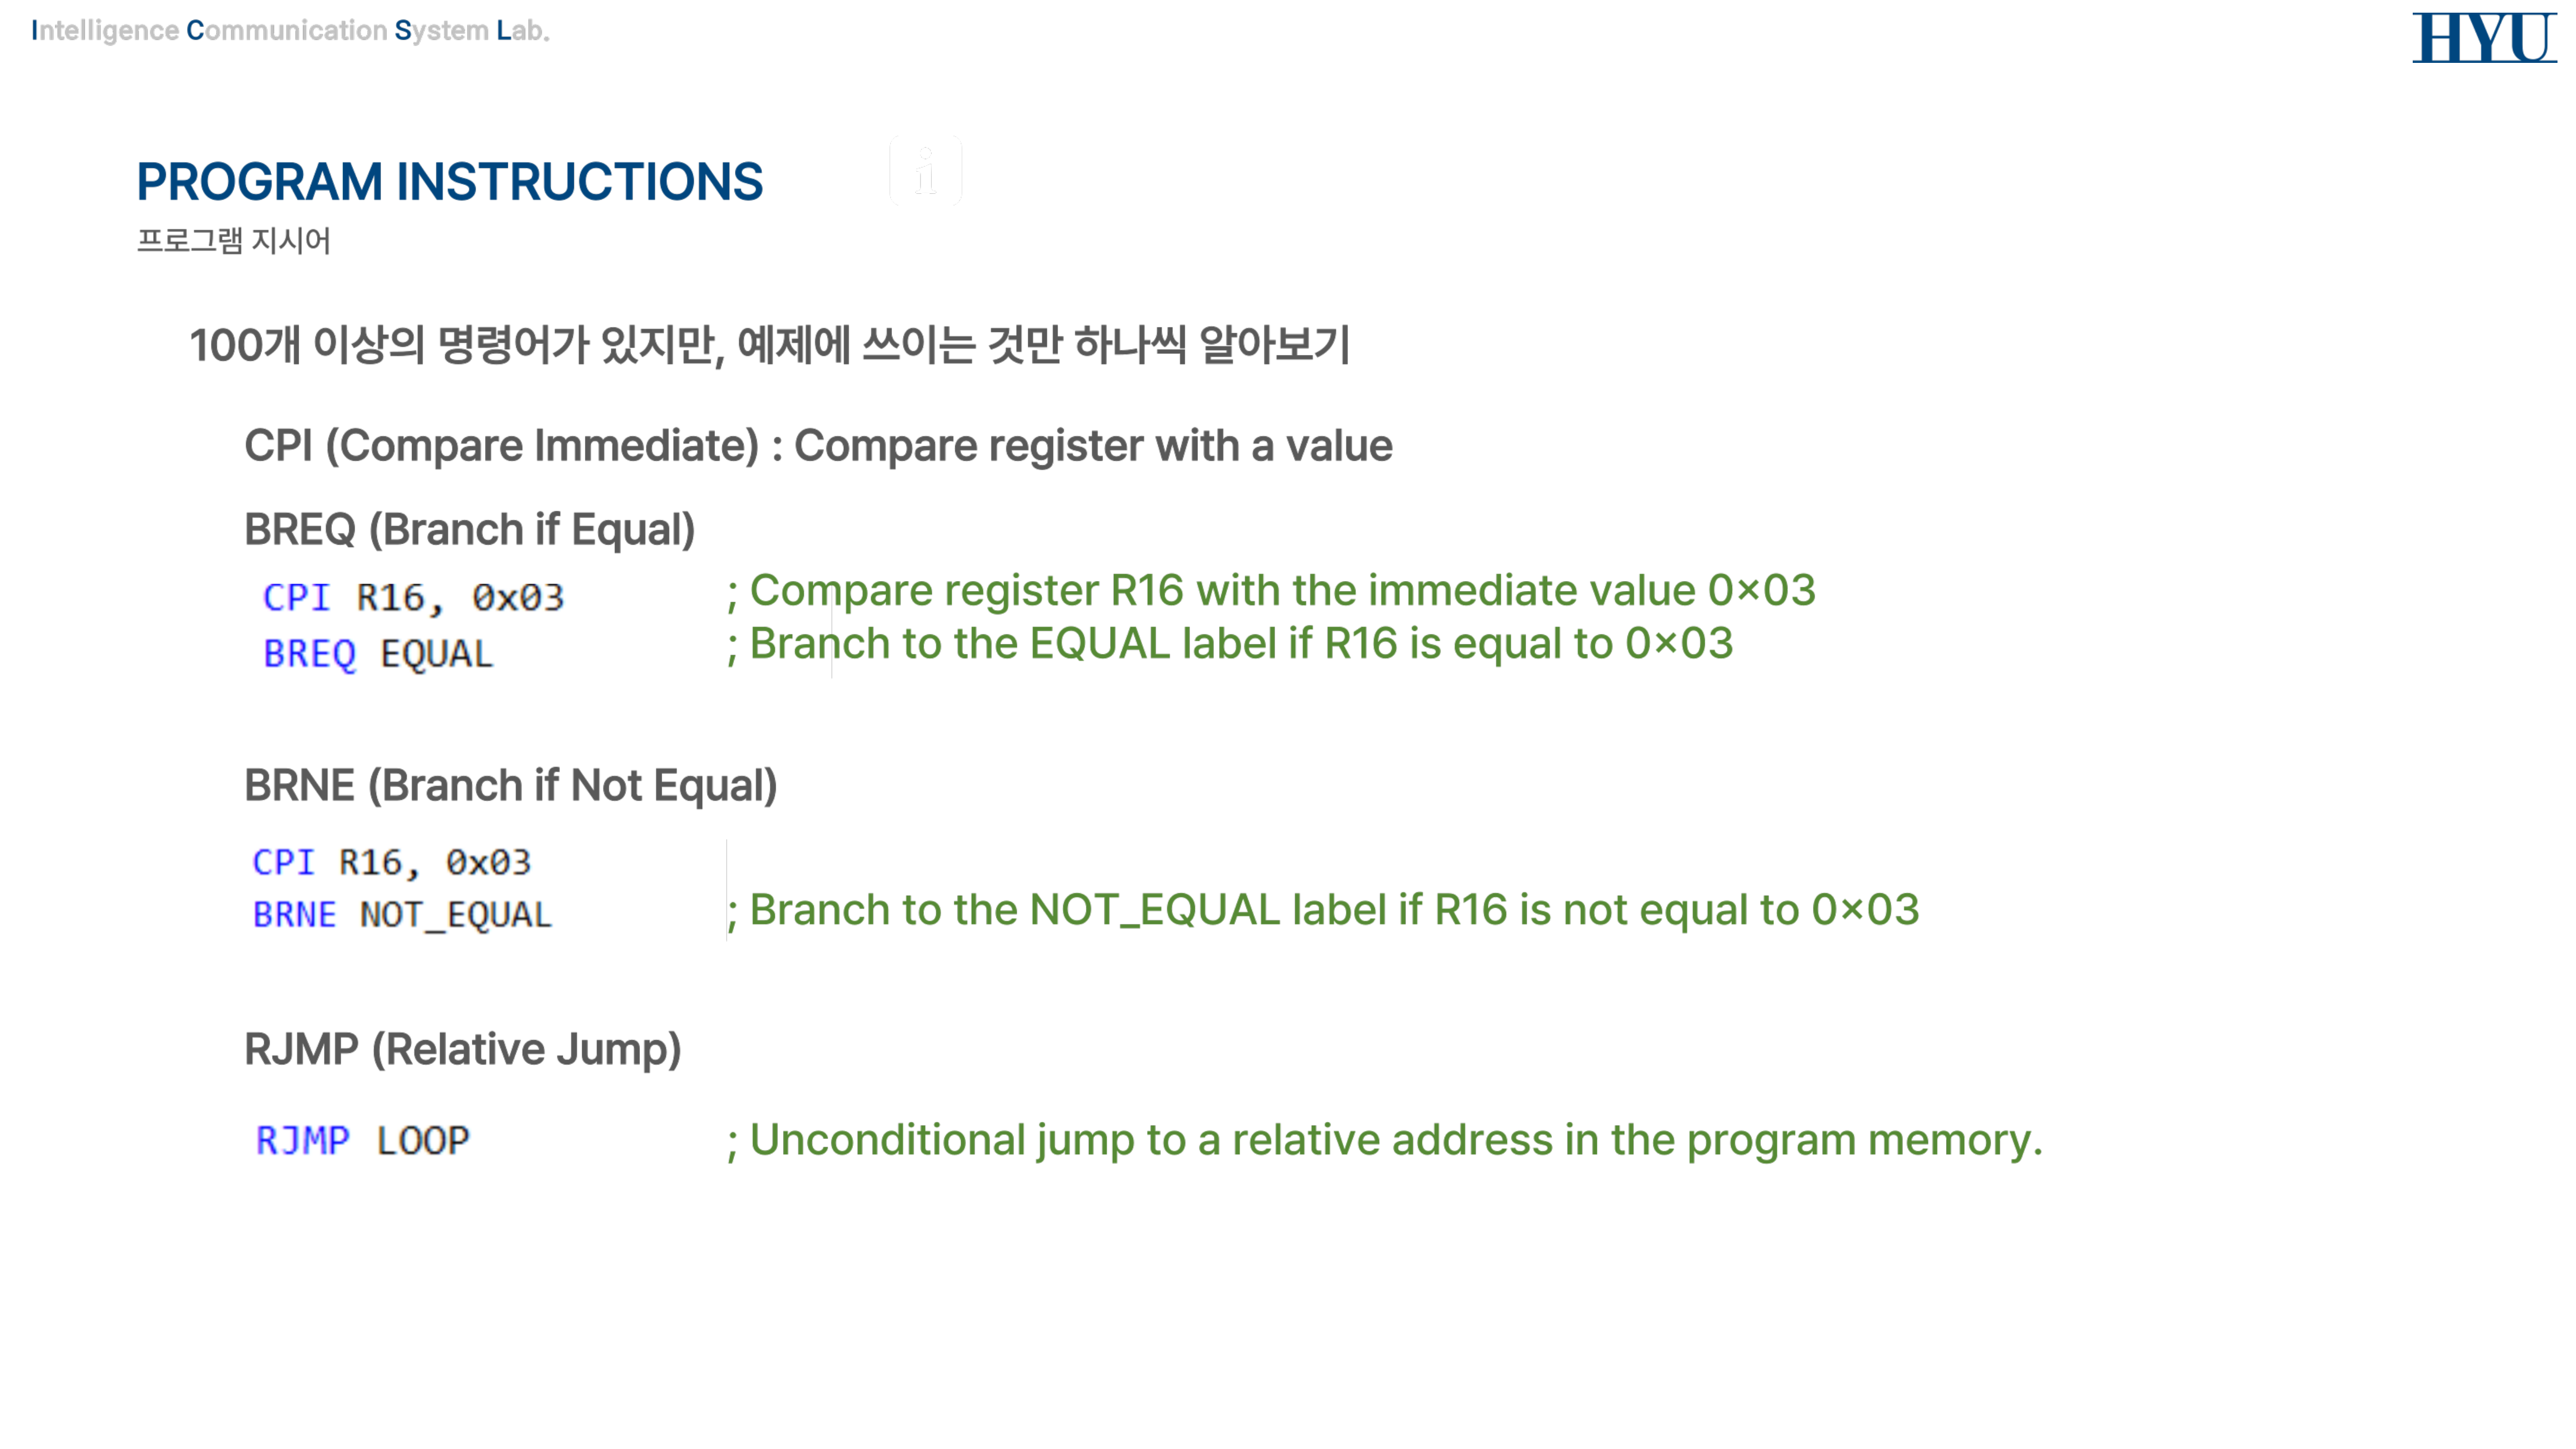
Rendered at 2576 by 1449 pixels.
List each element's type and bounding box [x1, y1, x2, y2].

text_box [0, 0, 2558, 63]
picture [720, 873, 1942, 962]
text_box [244, 1104, 580, 1175]
picture [183, 308, 1372, 390]
text_box [881, 135, 971, 207]
picture [237, 748, 802, 830]
picture [237, 1012, 700, 1093]
picture [237, 492, 720, 574]
picture [720, 554, 1837, 696]
picture [129, 138, 792, 279]
picture [720, 1102, 2064, 1192]
text_box [244, 839, 728, 942]
picture [237, 408, 1412, 491]
text_box [244, 583, 718, 679]
